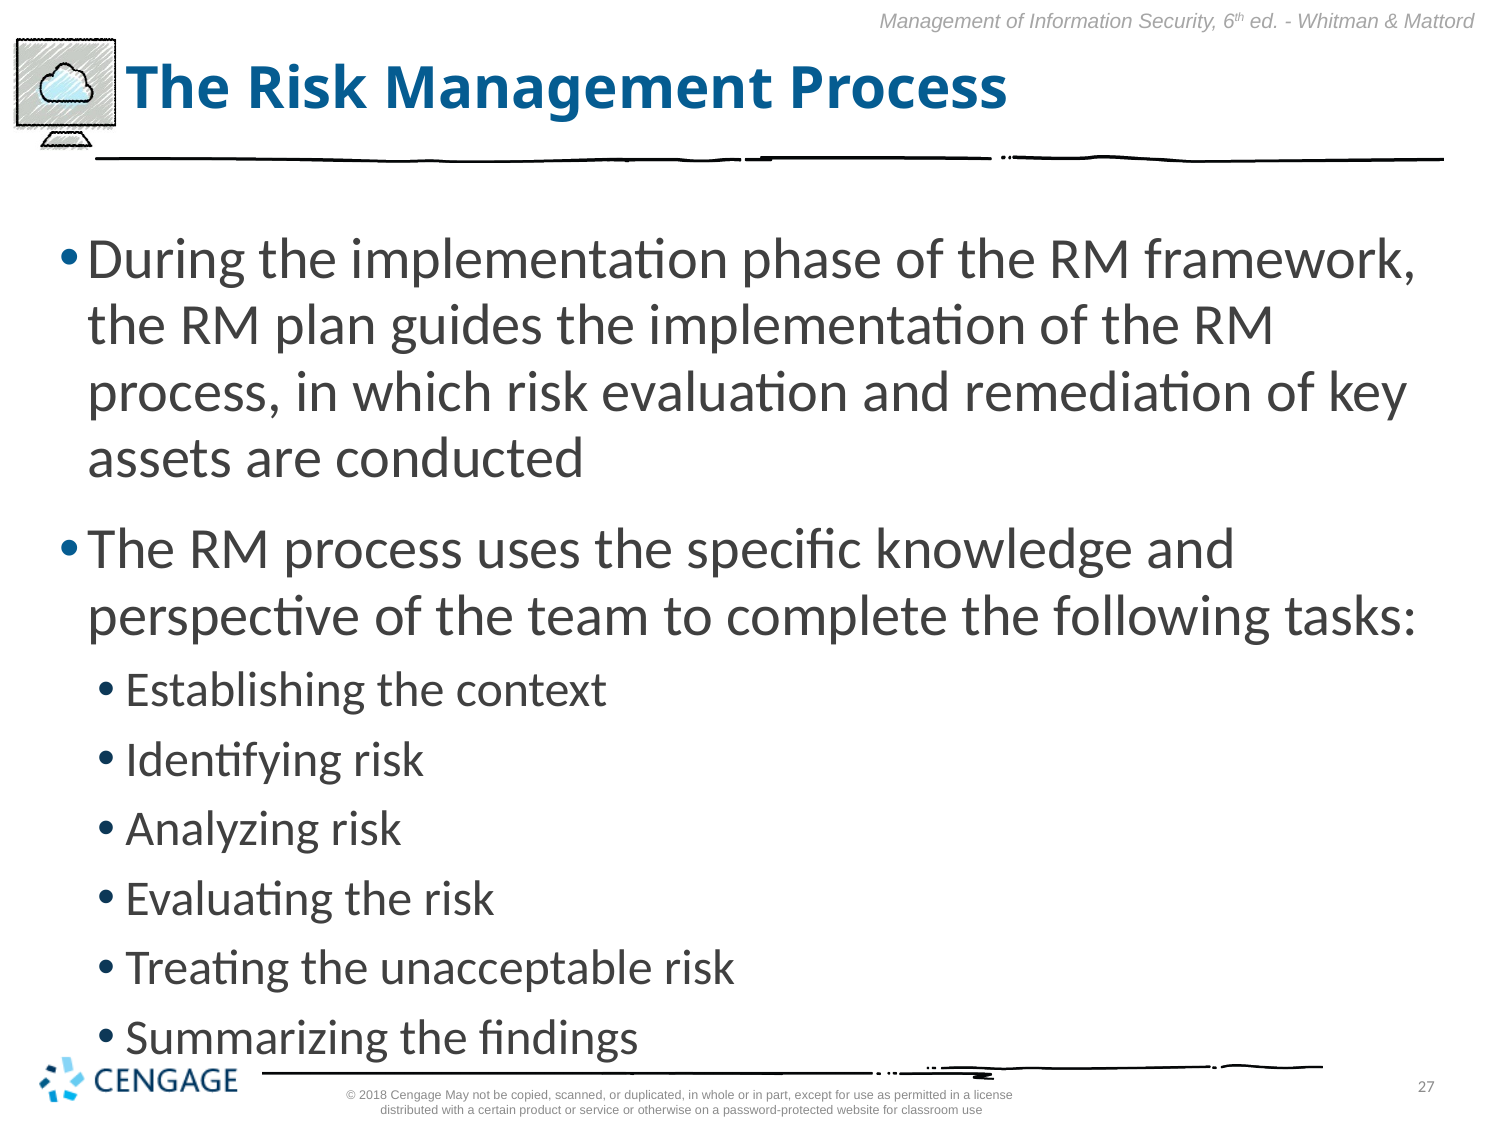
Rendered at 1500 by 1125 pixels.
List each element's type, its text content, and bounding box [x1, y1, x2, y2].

picture [13, 36, 117, 151]
picture [262, 1075, 1323, 1080]
picture [19, 1043, 250, 1115]
title The Risk Management Process [125, 60, 1442, 121]
picture [95, 155, 1444, 163]
list During the implementation phase of the RM framework, the RM plan guides the implementation of the RM process, in which risk evaluation and remediation of key assets are conducted The RM process uses the specific knowledge and perspective of the team to complete the following tasks: Establishing the context Identifying risk Analyzing risk Evaluating the risk Treating the unacceptable risk Summarizing the findings [59, 224, 1441, 1075]
